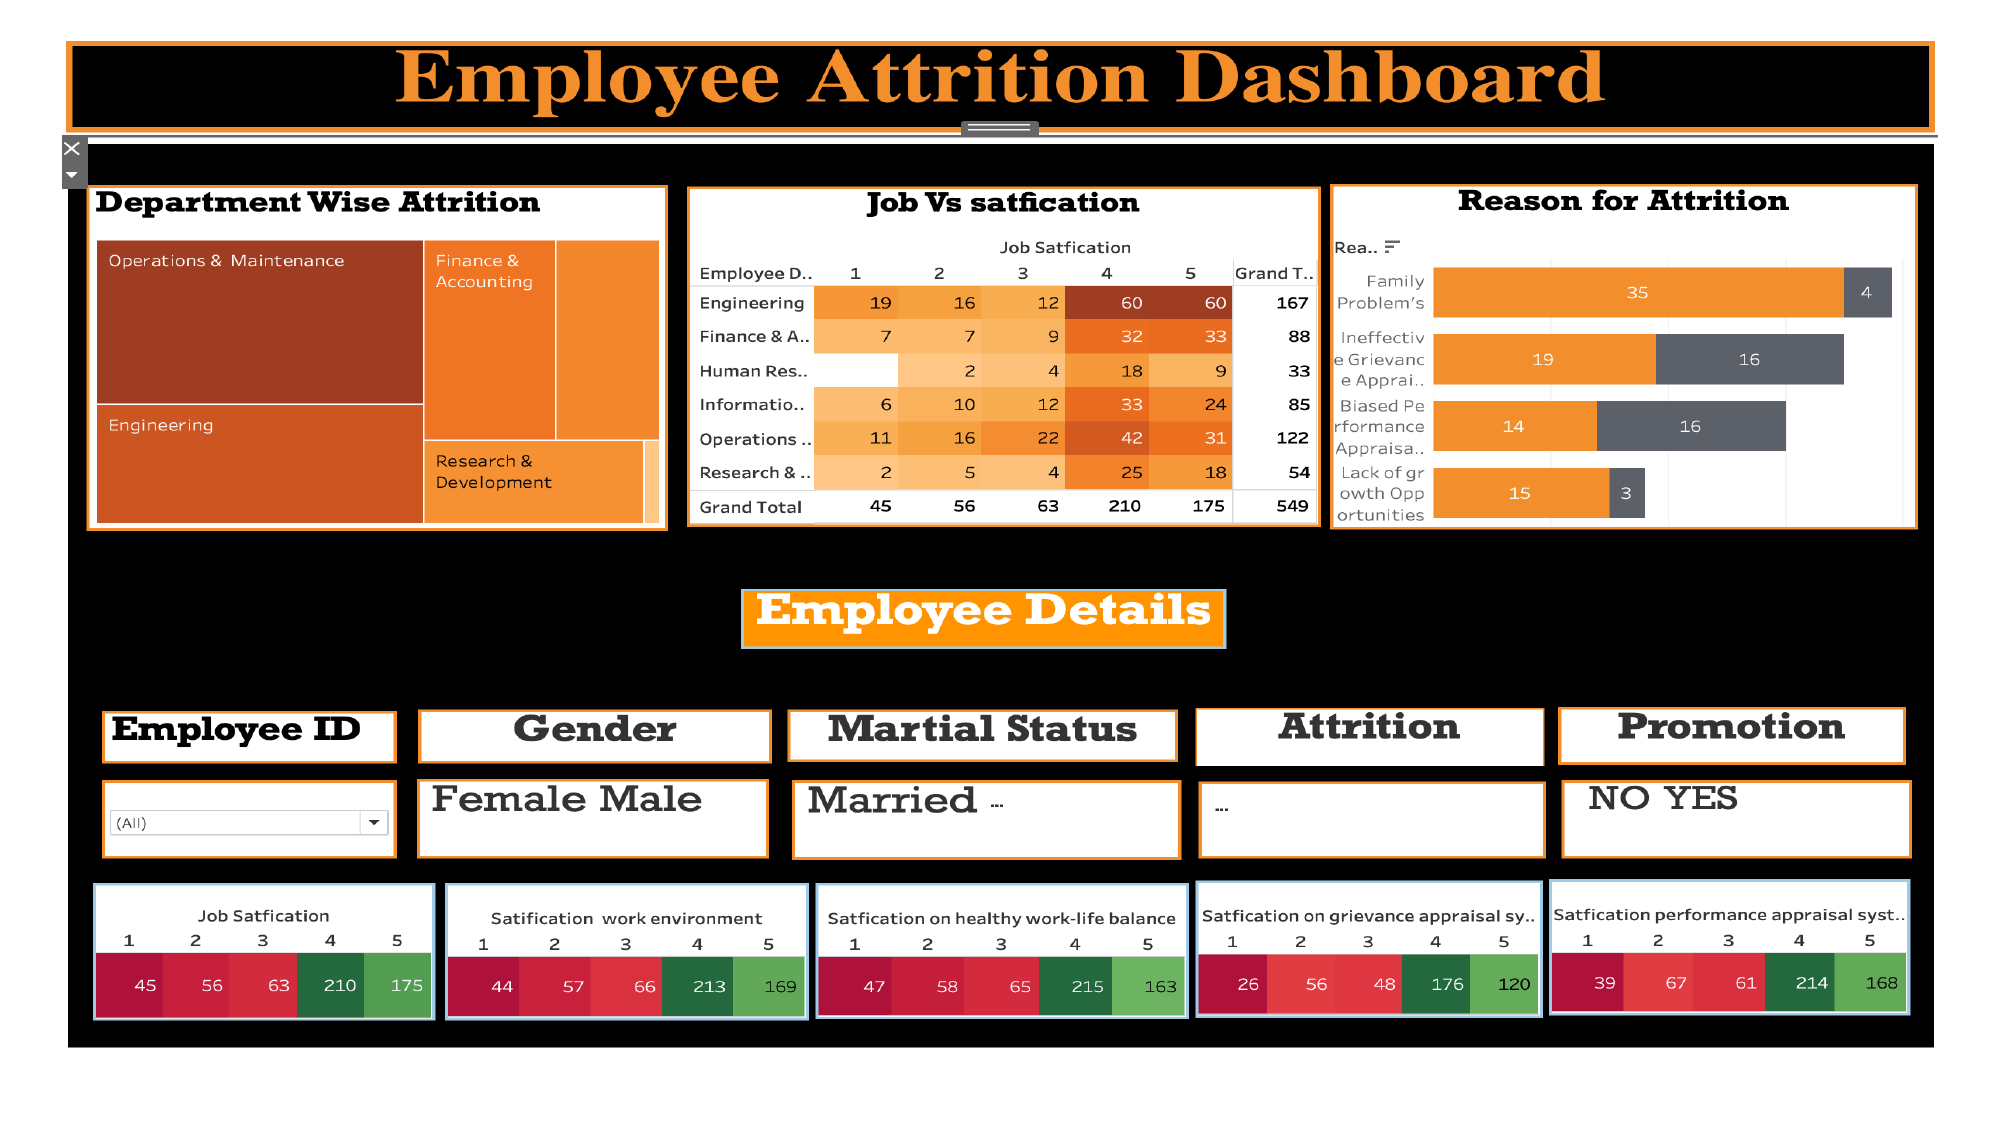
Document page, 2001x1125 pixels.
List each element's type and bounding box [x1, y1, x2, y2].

list [62, 37, 1938, 1053]
